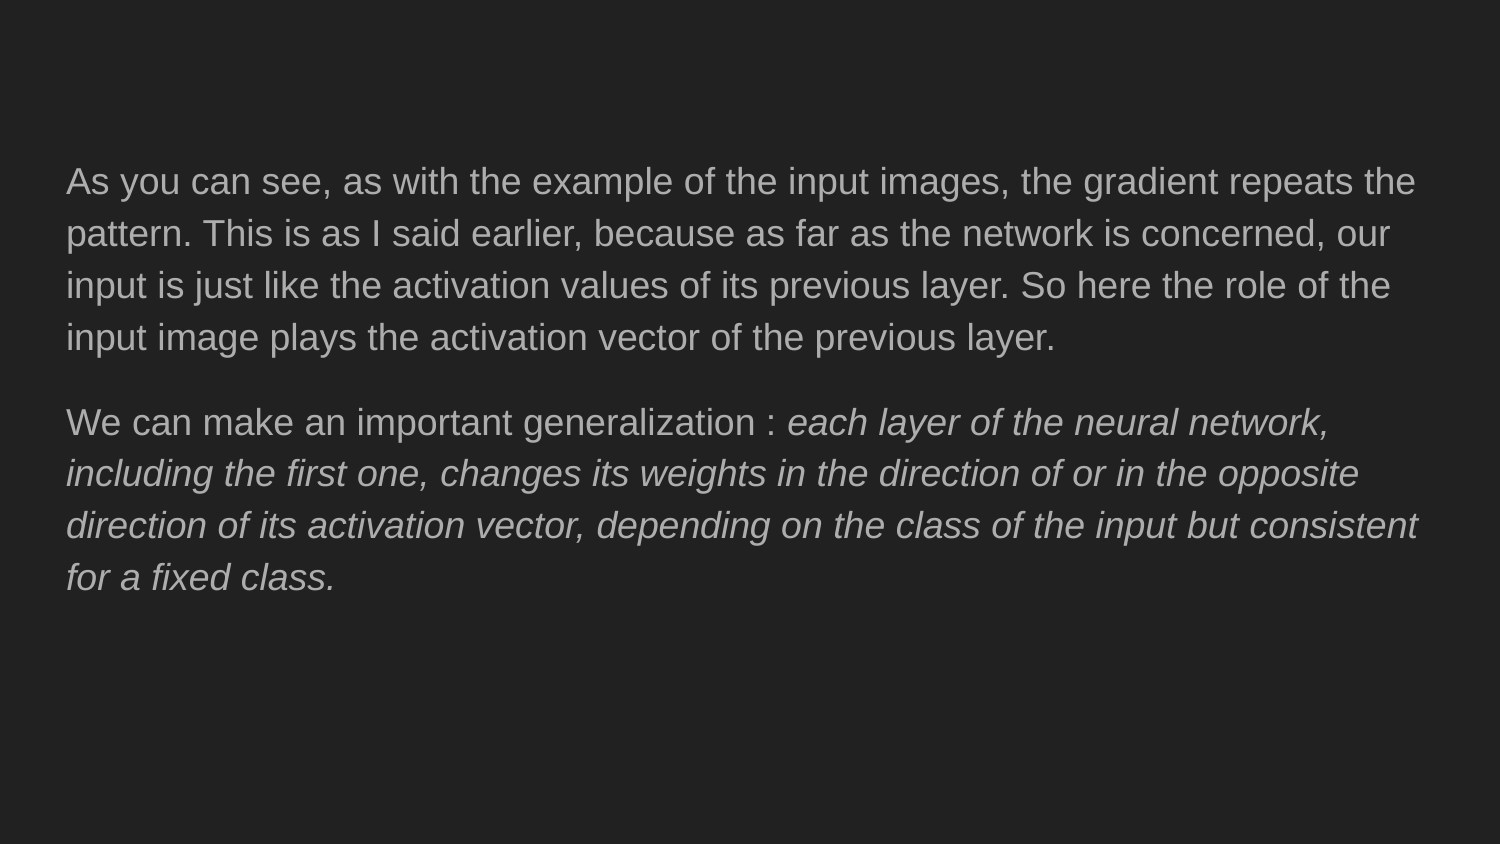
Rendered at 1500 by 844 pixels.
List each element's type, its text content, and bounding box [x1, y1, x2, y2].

list As you can see, as with the example of the input images, the gradient repeats the pattern. This is as I said earlier, because as far as the network is concerned, our input is just like the activation values of its previous layer. So here the role of the input image plays the activation vector of the previous layer. We can make an important generalization : each layer of the neural network, including the first one, changes its weights in the direction of or in the opposite direction of its activation vector, depending on the class of the input but consistent for a fixed class. [51, 135, 1449, 690]
